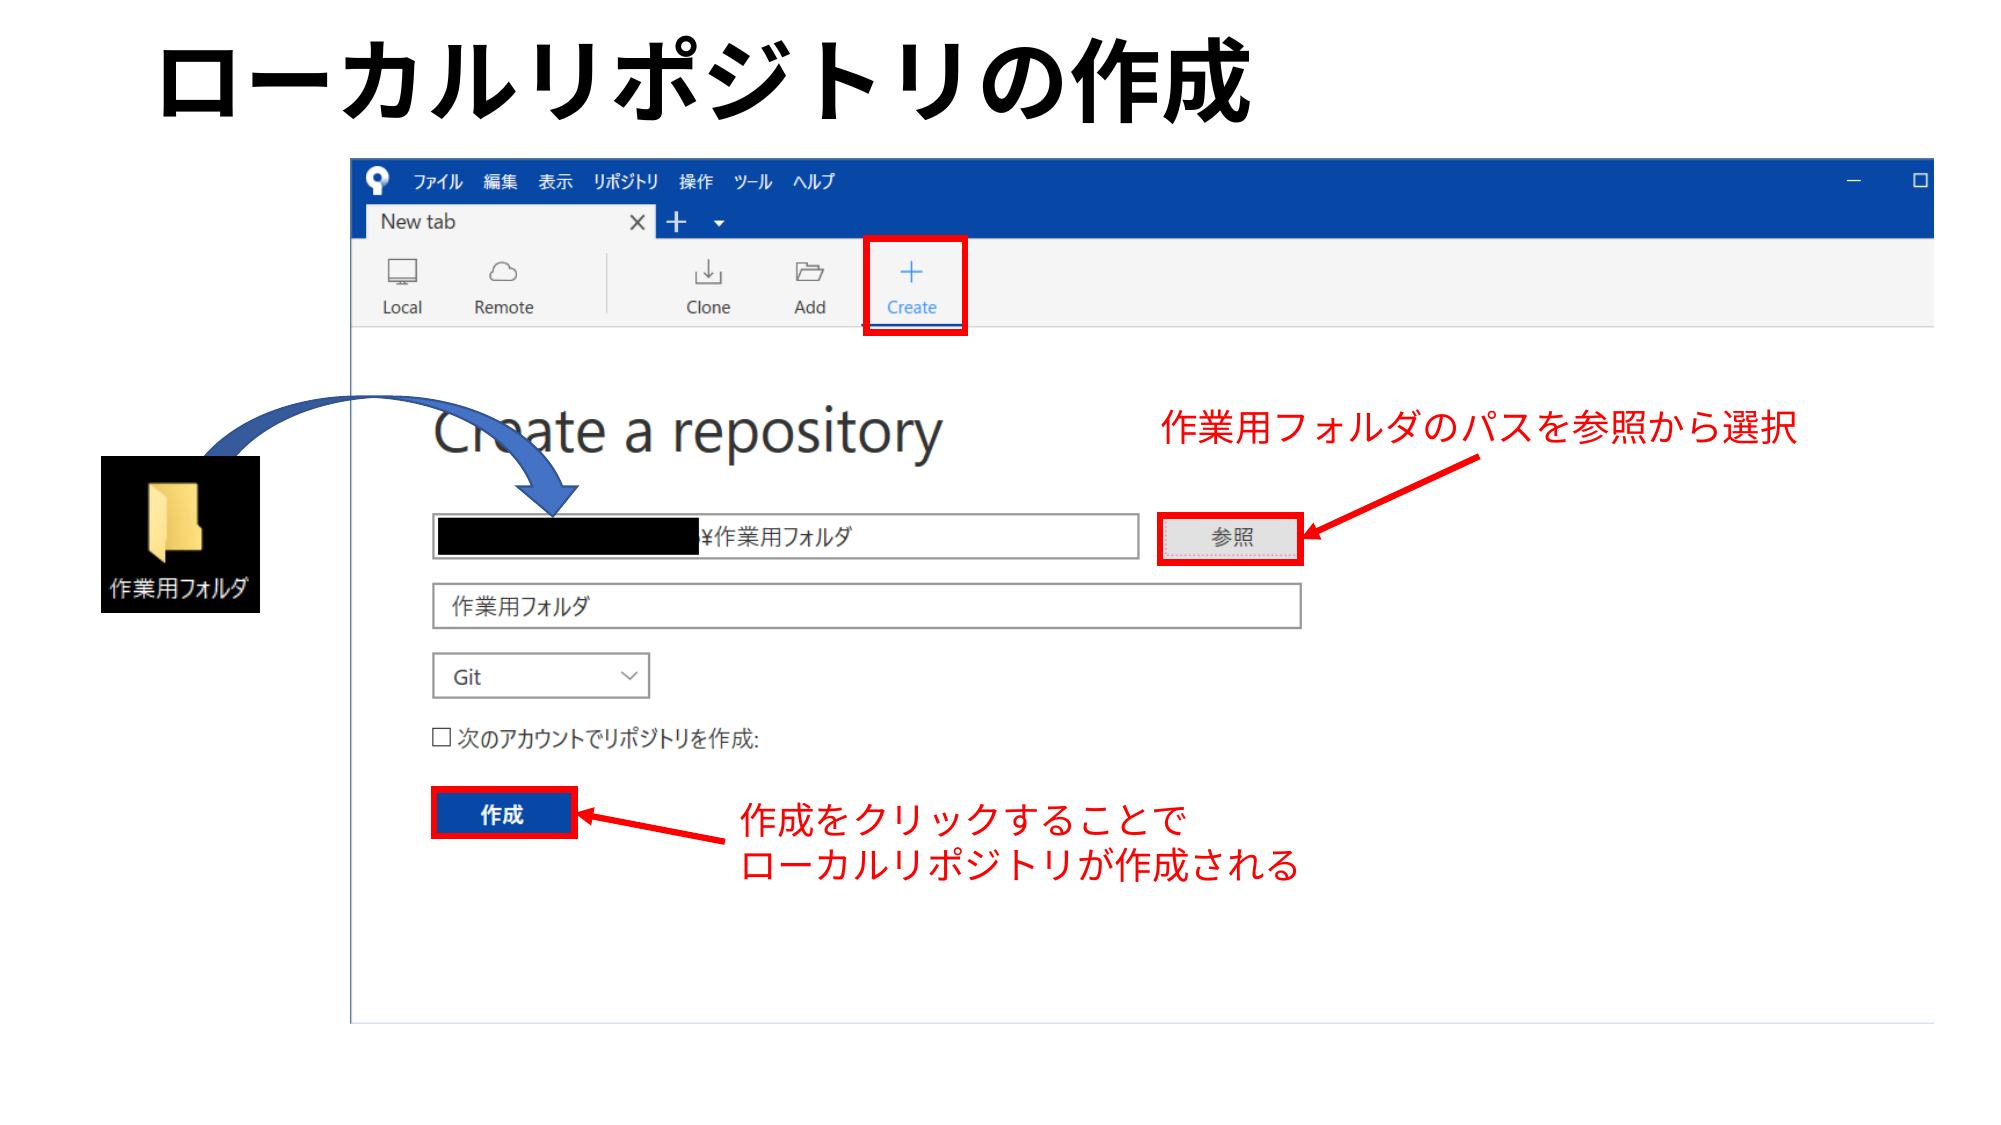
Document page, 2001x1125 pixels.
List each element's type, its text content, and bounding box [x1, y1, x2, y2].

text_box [1300, 457, 1480, 539]
picture [350, 158, 1934, 1025]
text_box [574, 812, 722, 843]
title ローカルリポジトリの作成 [137, 26, 1863, 147]
picture [101, 456, 260, 613]
text_box [203, 395, 350, 456]
